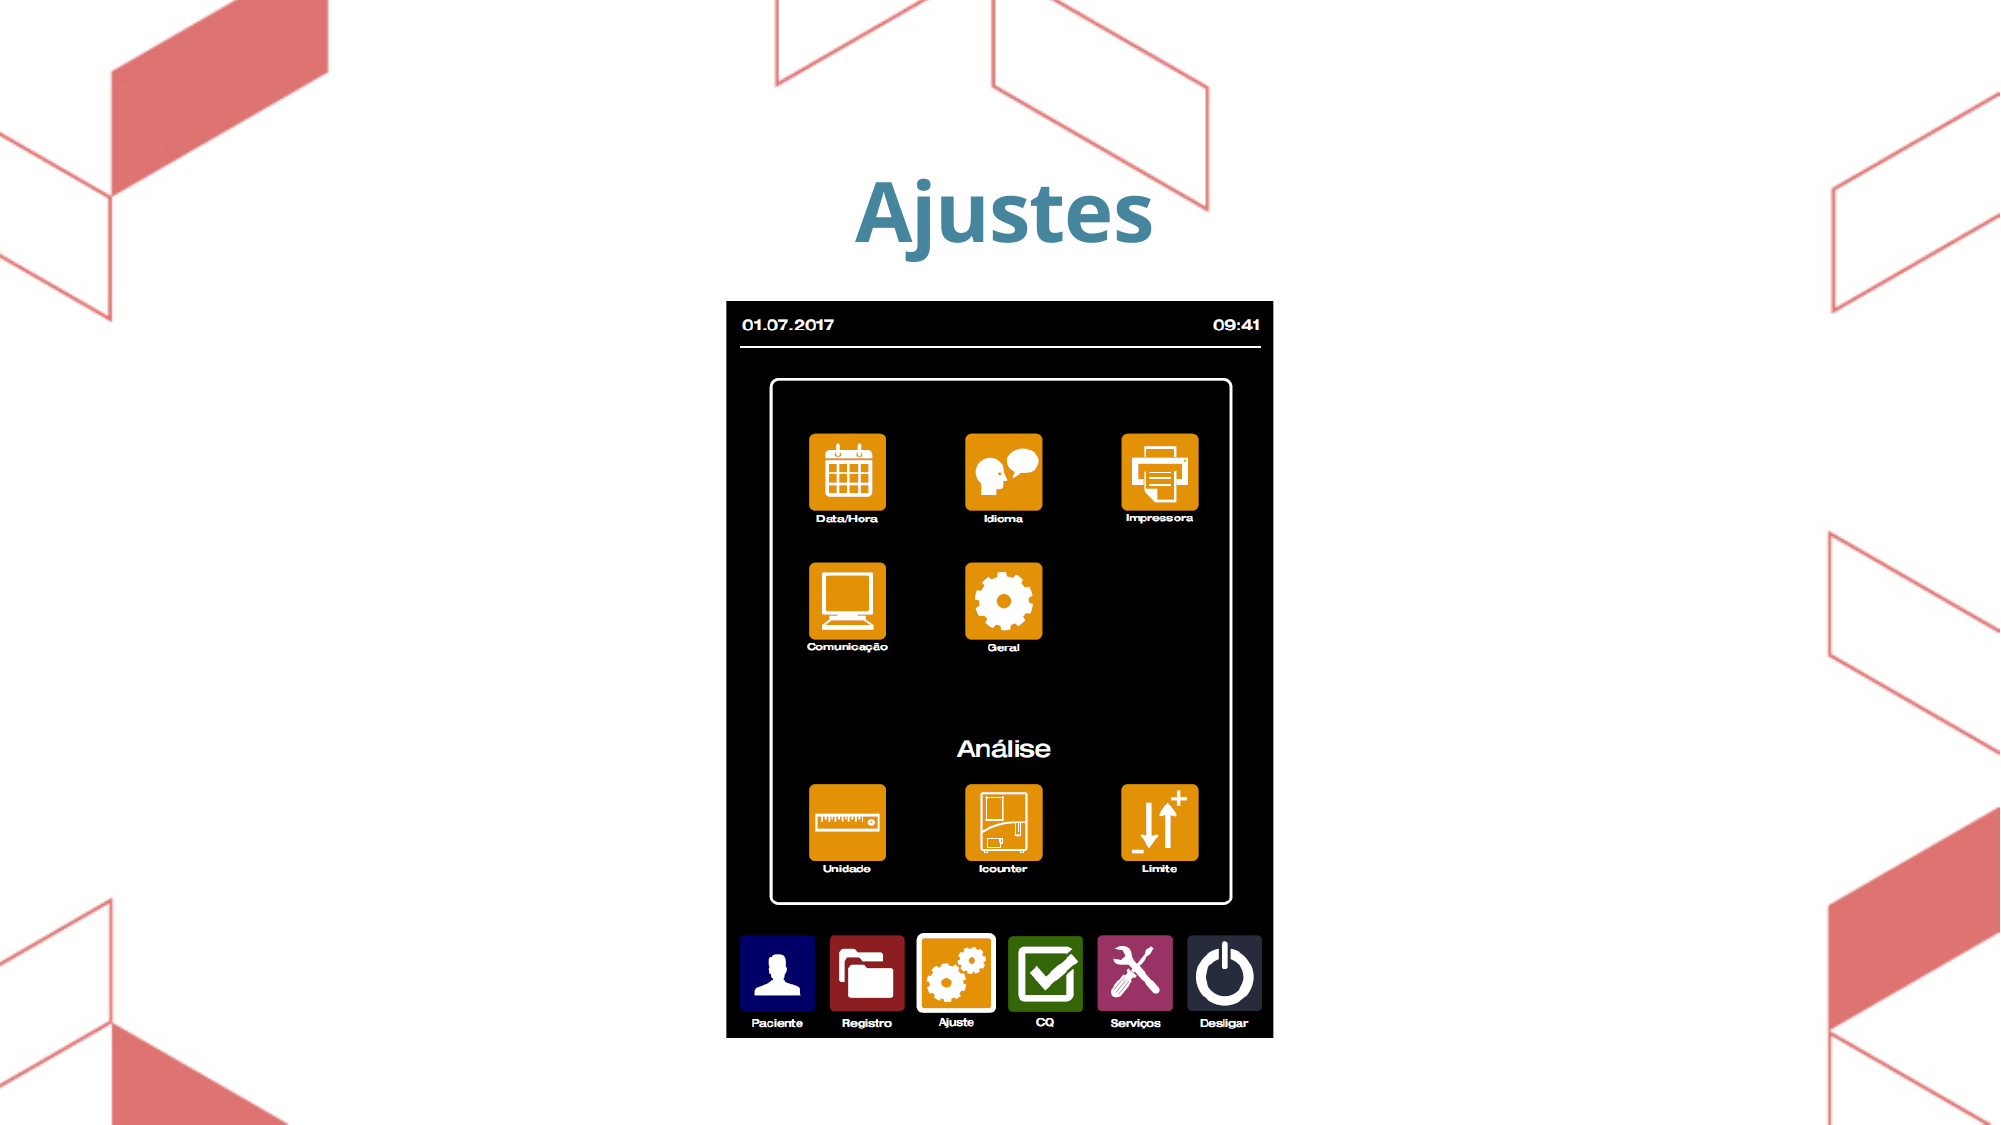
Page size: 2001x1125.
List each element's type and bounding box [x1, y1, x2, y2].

list [725, 297, 1274, 1041]
picture [0, 0, 2000, 1125]
